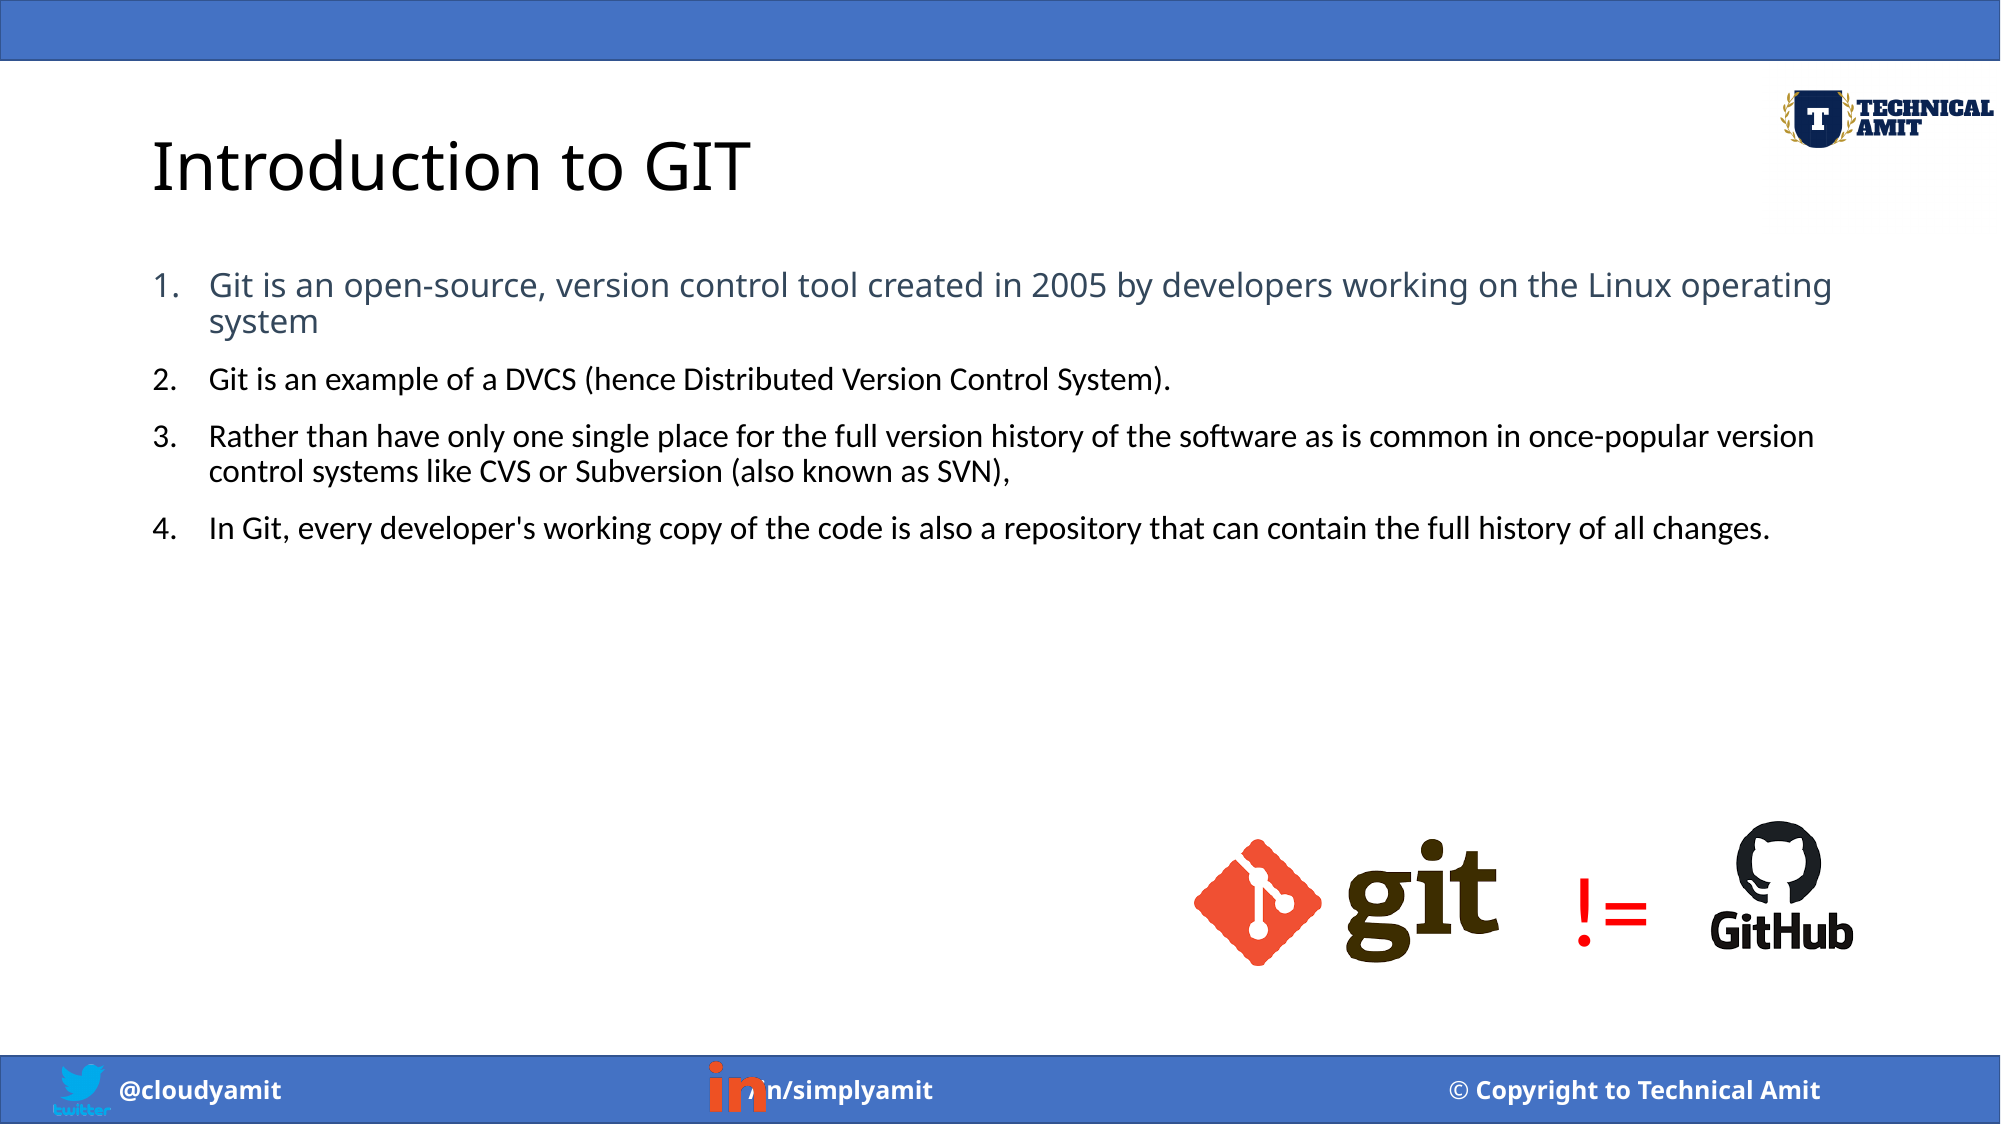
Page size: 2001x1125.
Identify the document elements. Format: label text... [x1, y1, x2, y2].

picture [1863, 61, 1997, 234]
title Introduction to GIT [137, 59, 1863, 261]
picture [1638, 811, 1918, 967]
picture [709, 1061, 766, 1112]
list Git is an open-source, version control tool created in 2005 by developers working on the Linux operating system Git is an example of a DVCS (hence Distributed Version Control System). Rather than have only one single place for the full version history of the software as is common in once-popular version control systems like CVS or Subversion (also known as SVN), In Git, every developer's working copy of the code is also a repository that can contain the full history of all changes. [137, 261, 1863, 976]
picture [47, 1061, 117, 1118]
picture [1194, 839, 1499, 966]
text_box != [1554, 839, 1667, 974]
